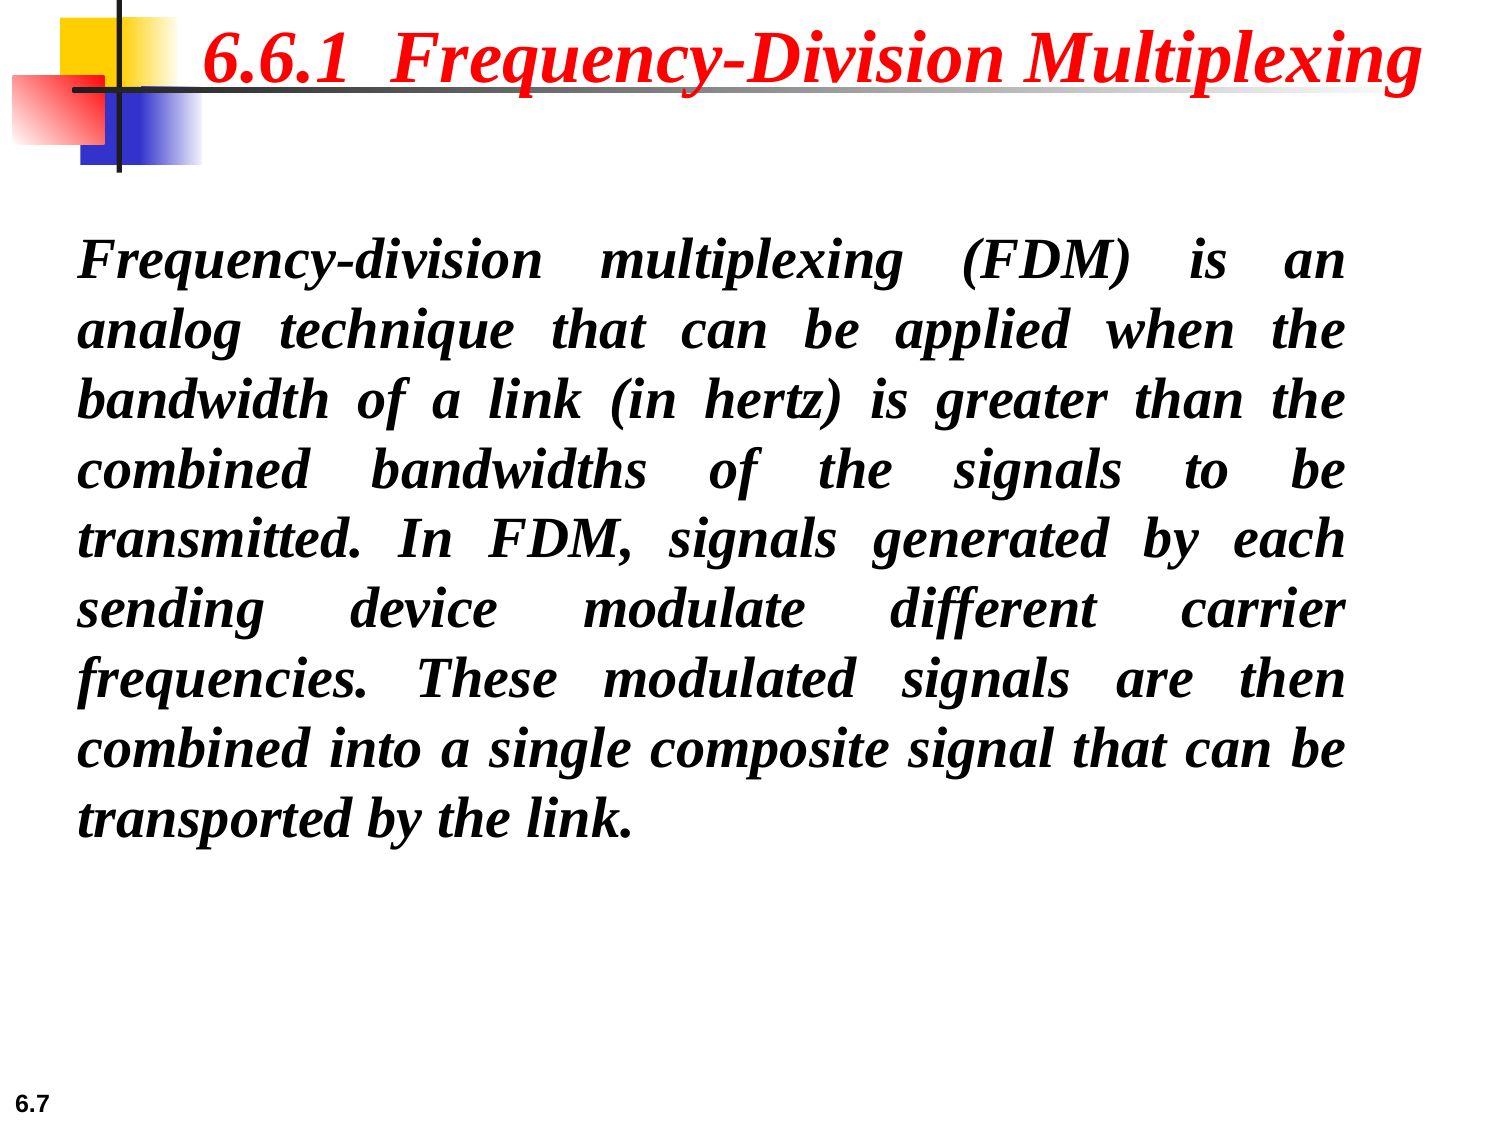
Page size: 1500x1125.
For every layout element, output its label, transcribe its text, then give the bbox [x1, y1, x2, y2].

text_box 6.‹#› [0, 1049, 313, 1125]
text_box [141, 93, 202, 165]
text_box 6.6.1 Frequency-Division Multiplexing [187, 0, 1441, 105]
text_box [60, 17, 116, 86]
text_box [72, 87, 187, 93]
text_box Frequency-division multiplexing (FDM) is an analog technique that can be applied when the bandwidth of a link (in hertz) is greater than the combined bandwidths of the signals to be transmitted. In FDM, signals generated by each sending device modulate different carrier frequencies. These modulated signals are then combined into a single composite signal that can be transported by the link. [62, 212, 1363, 858]
text_box [116, 93, 122, 173]
text_box [80, 93, 116, 165]
text_box [12, 75, 105, 145]
text_box [122, 93, 141, 165]
text_box [116, 0, 122, 87]
text_box [122, 17, 177, 86]
